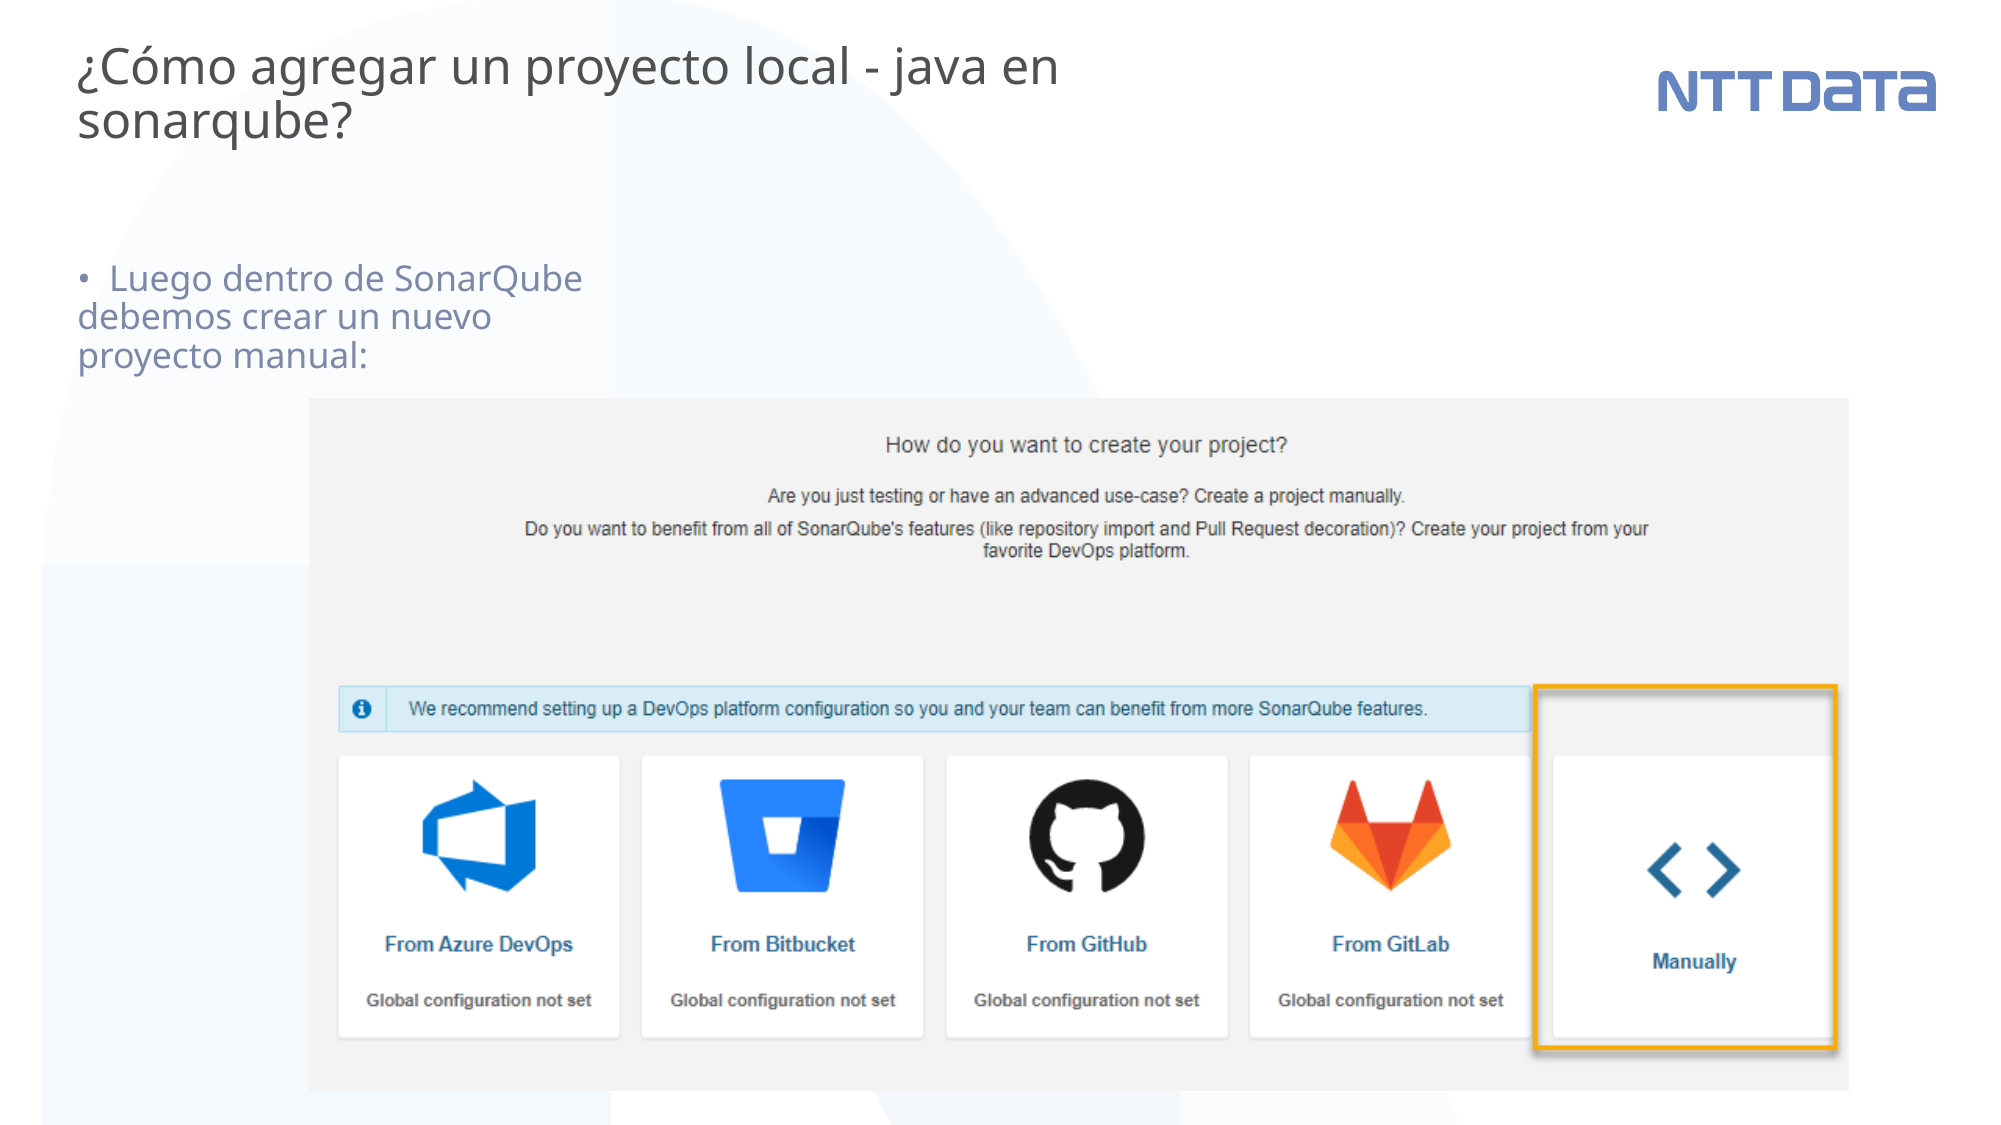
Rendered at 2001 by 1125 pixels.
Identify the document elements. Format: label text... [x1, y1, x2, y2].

picture [1638, 50, 1956, 132]
list • Luego dentro de SonarQube debemos crear un nuevo proyecto manual: [62, 253, 658, 384]
picture [309, 398, 1849, 1091]
title ¿Cómo agregar un proyecto local - java en sonarqube? [62, 0, 1183, 191]
